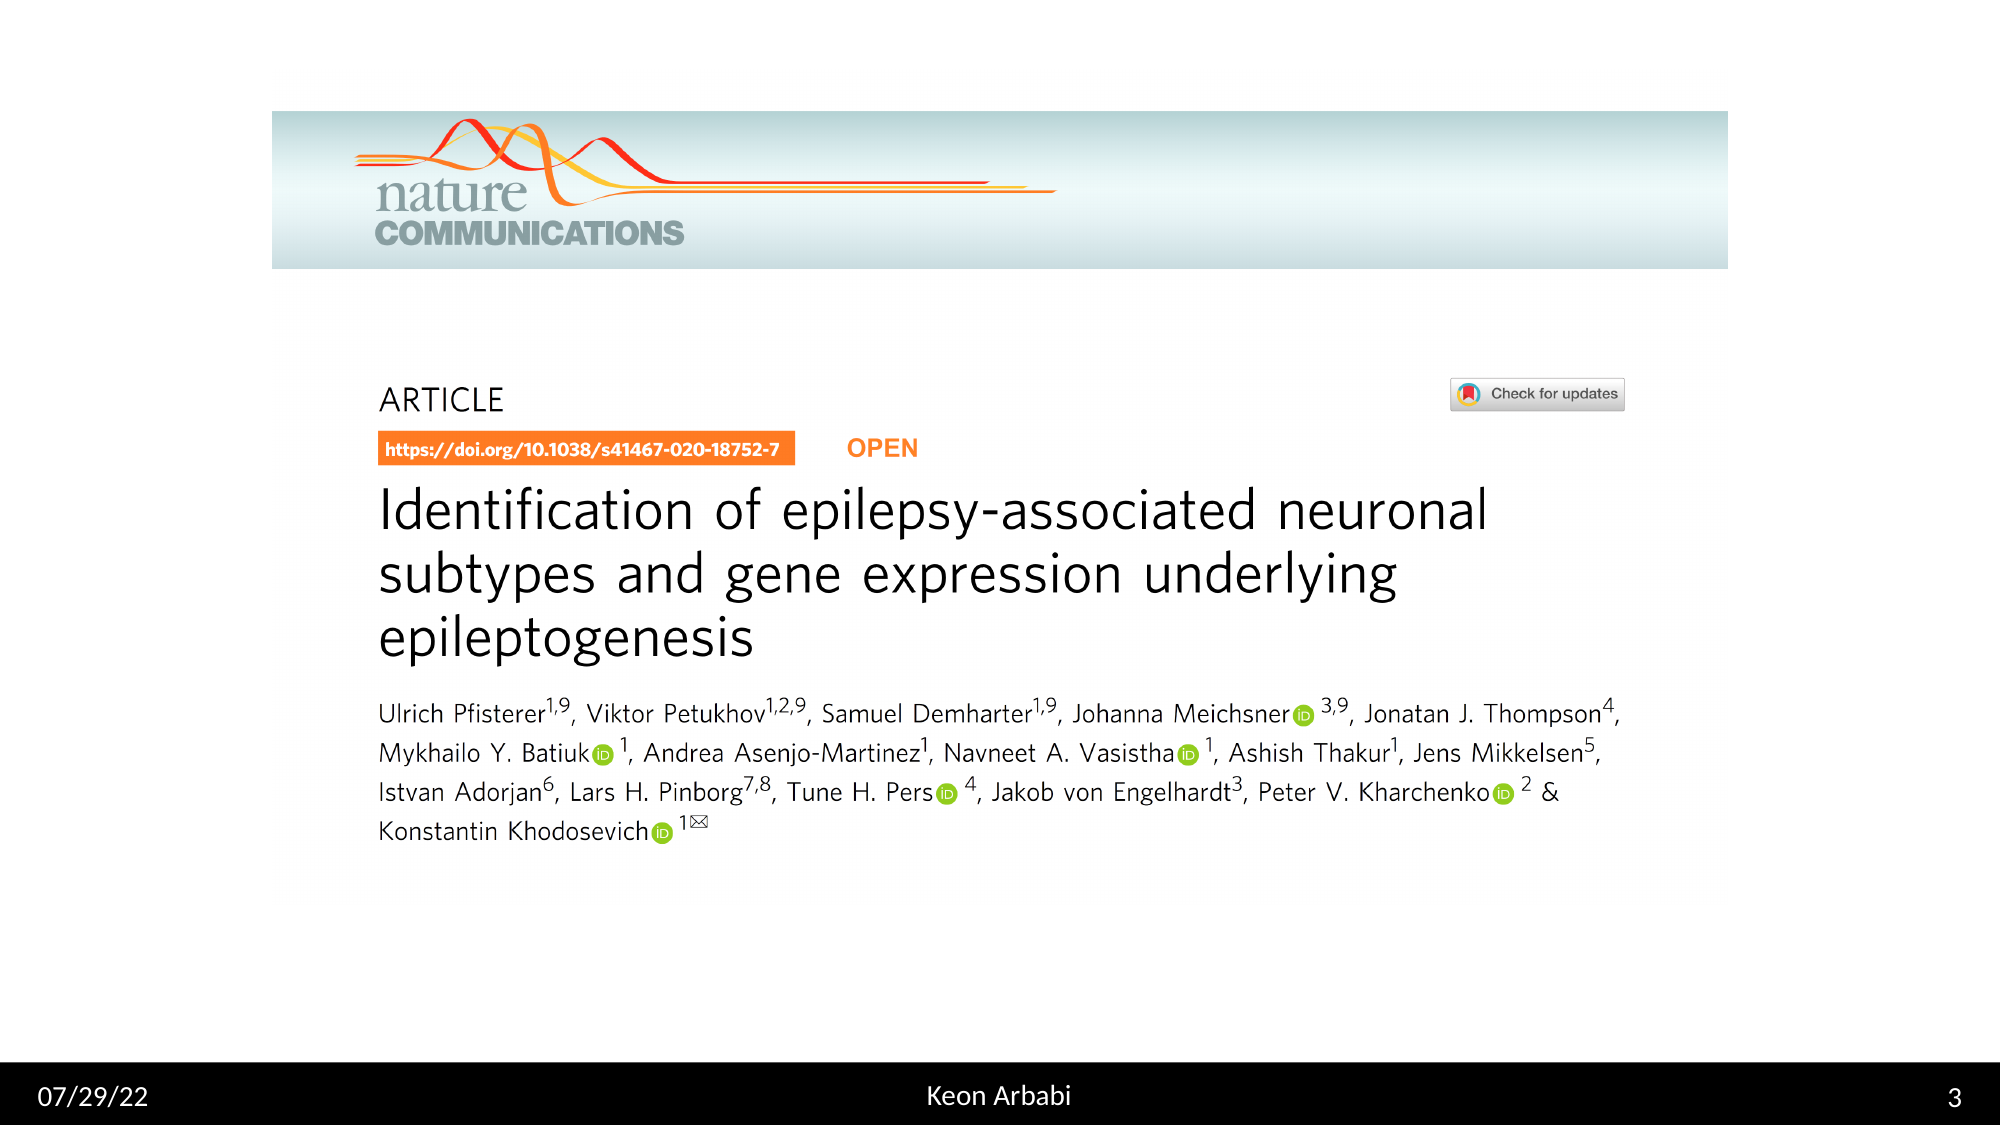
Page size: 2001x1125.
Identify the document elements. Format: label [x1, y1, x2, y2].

picture [272, 69, 1728, 905]
text_box [0, 1062, 2000, 1125]
